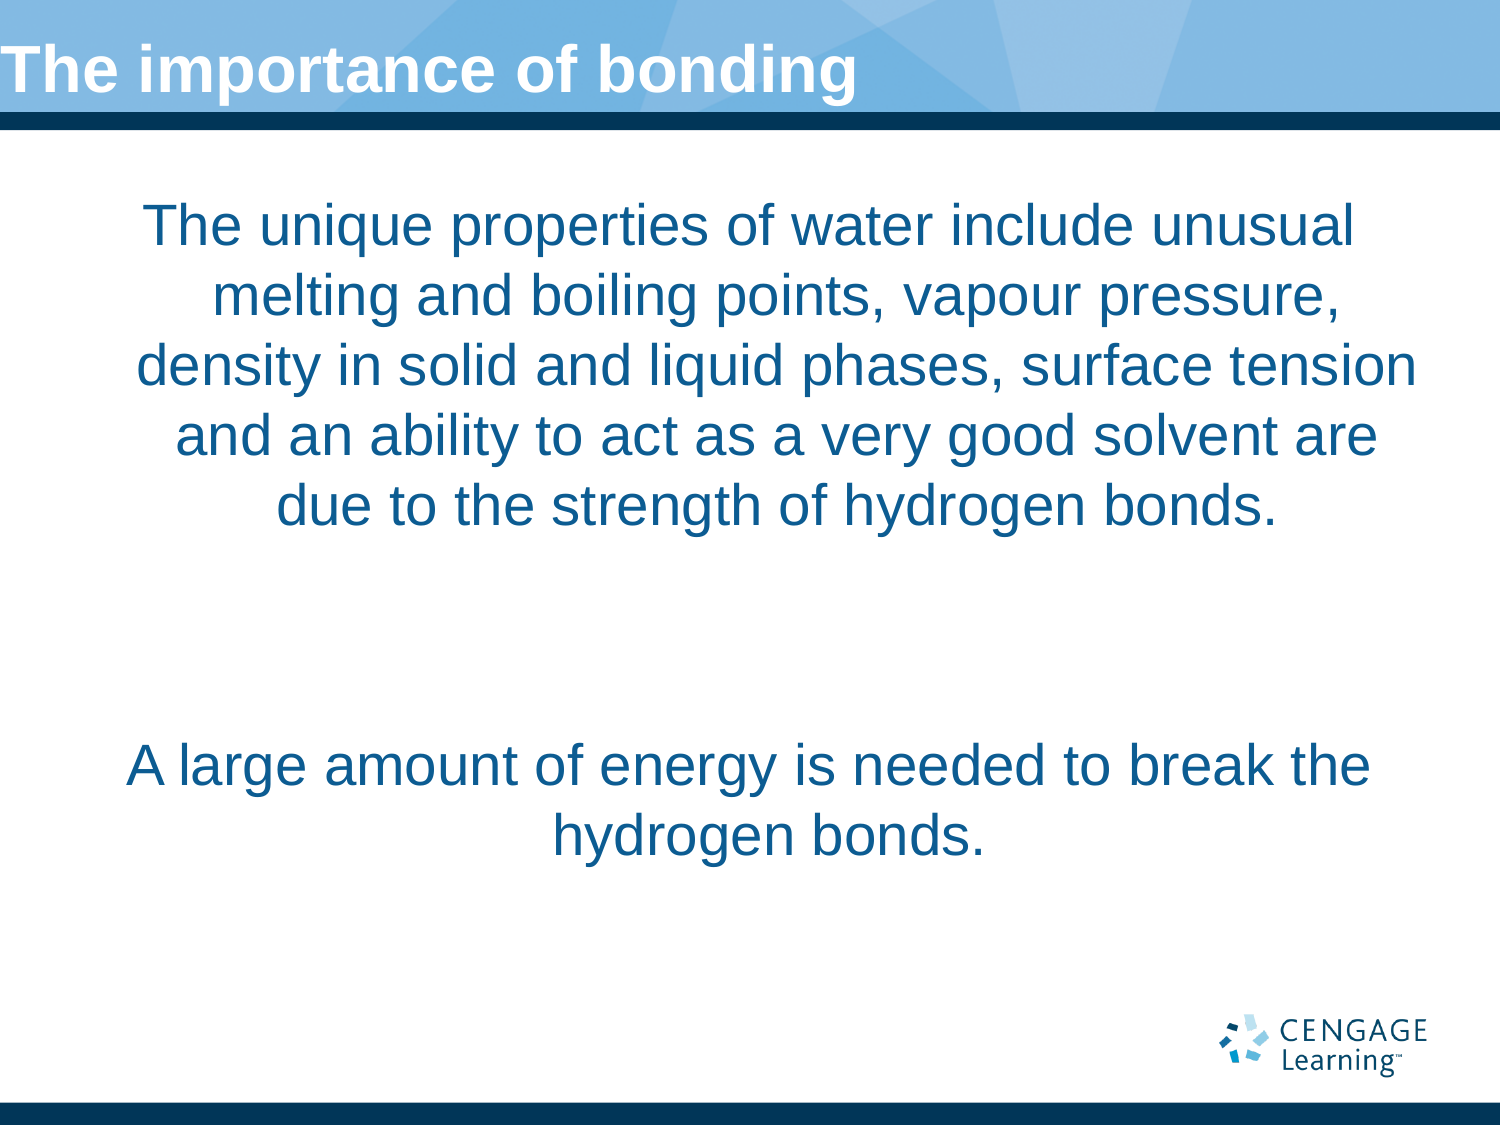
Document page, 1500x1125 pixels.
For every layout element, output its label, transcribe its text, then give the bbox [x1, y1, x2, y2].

title The importance of bonding [0, 24, 1351, 138]
picture [1195, 990, 1450, 1101]
list The unique properties of water include unusual melting and boiling points, vapour pressure, density in solid and liquid phases, surface tension and an ability to act as a very good solvent are due to the strength of hydrogen bonds. A large amount of energy is needed to break the hydrogen bonds. [75, 187, 1425, 950]
picture [0, 0, 1500, 112]
